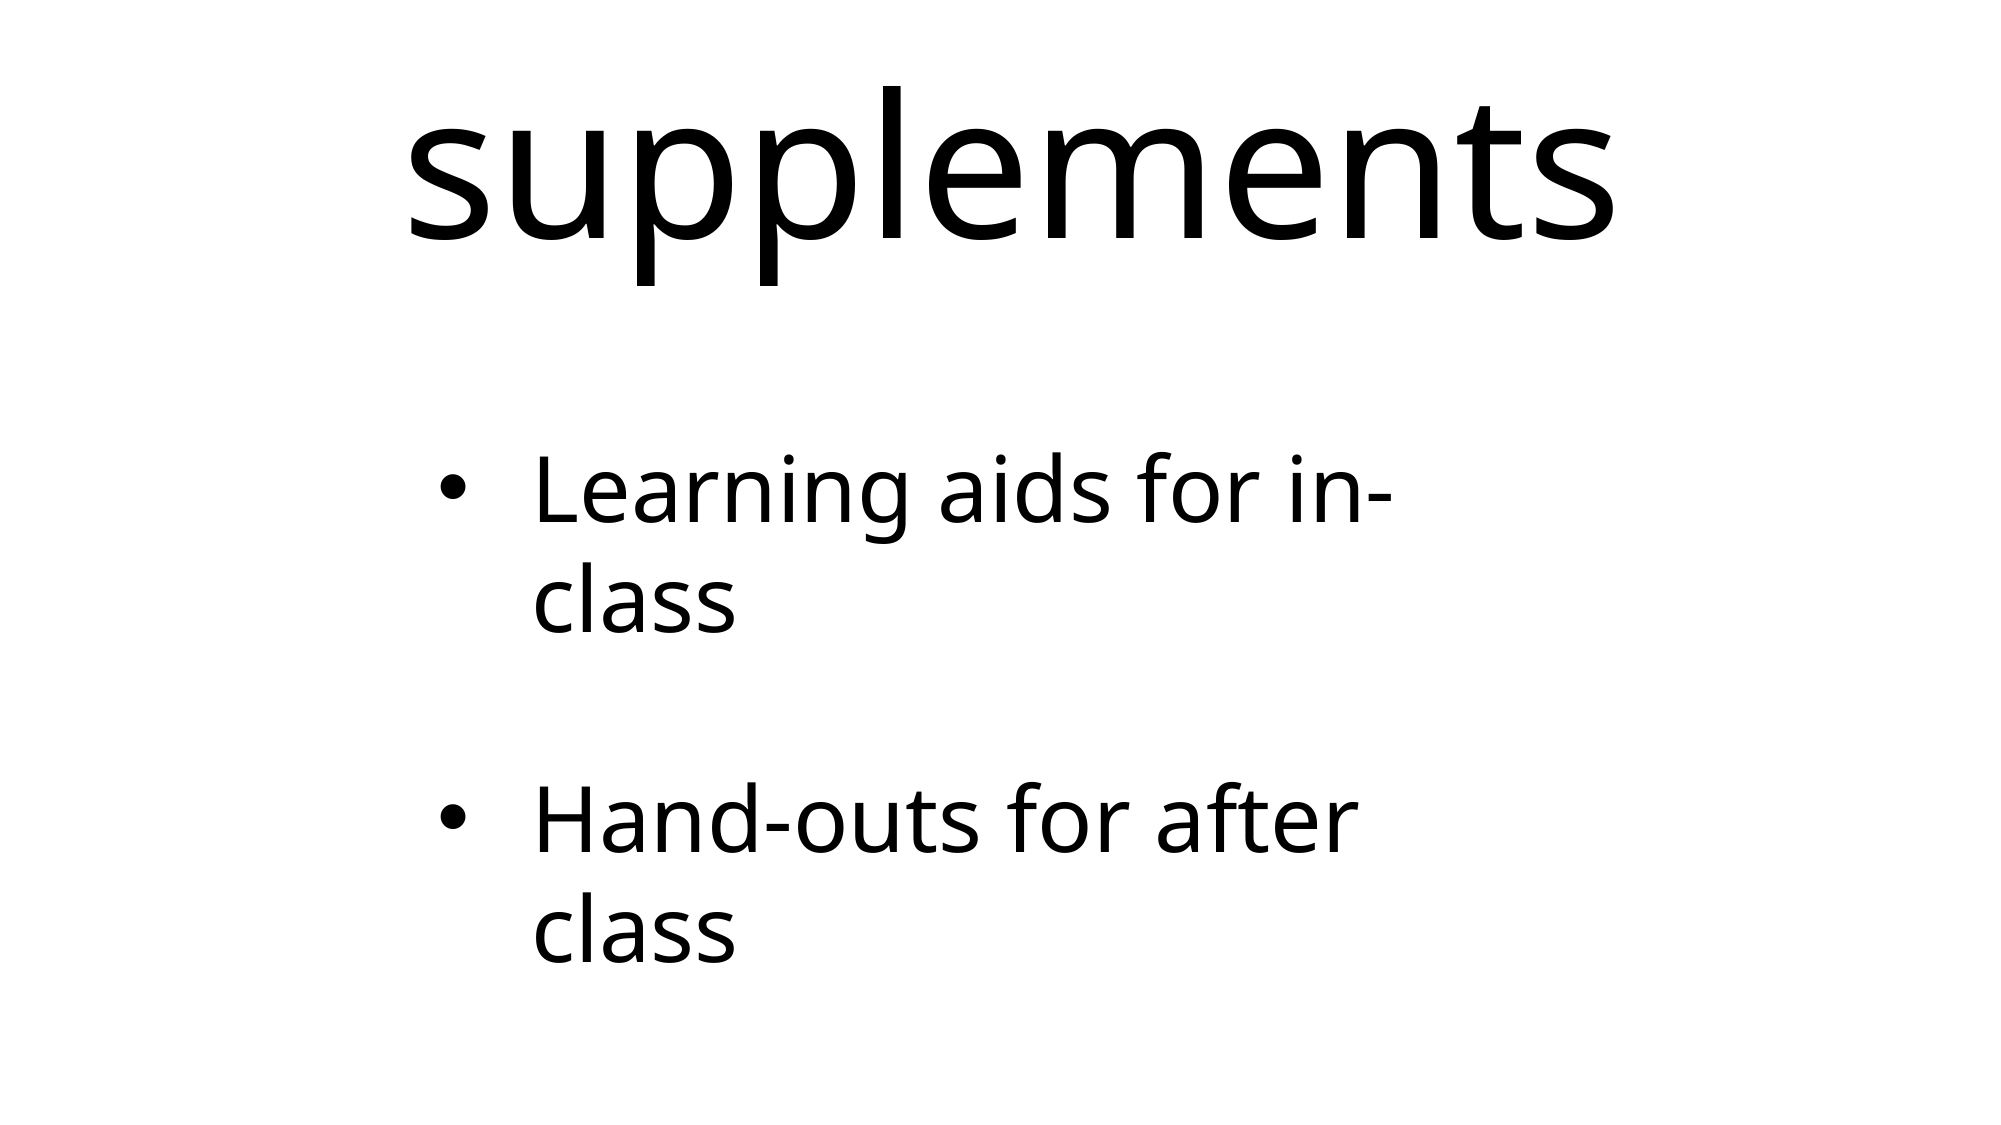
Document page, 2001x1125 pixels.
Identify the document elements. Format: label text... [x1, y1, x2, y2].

text_box supplements [386, 31, 1638, 287]
text_box Learning aids for in-class Hand-outs for after class [422, 423, 1602, 1125]
